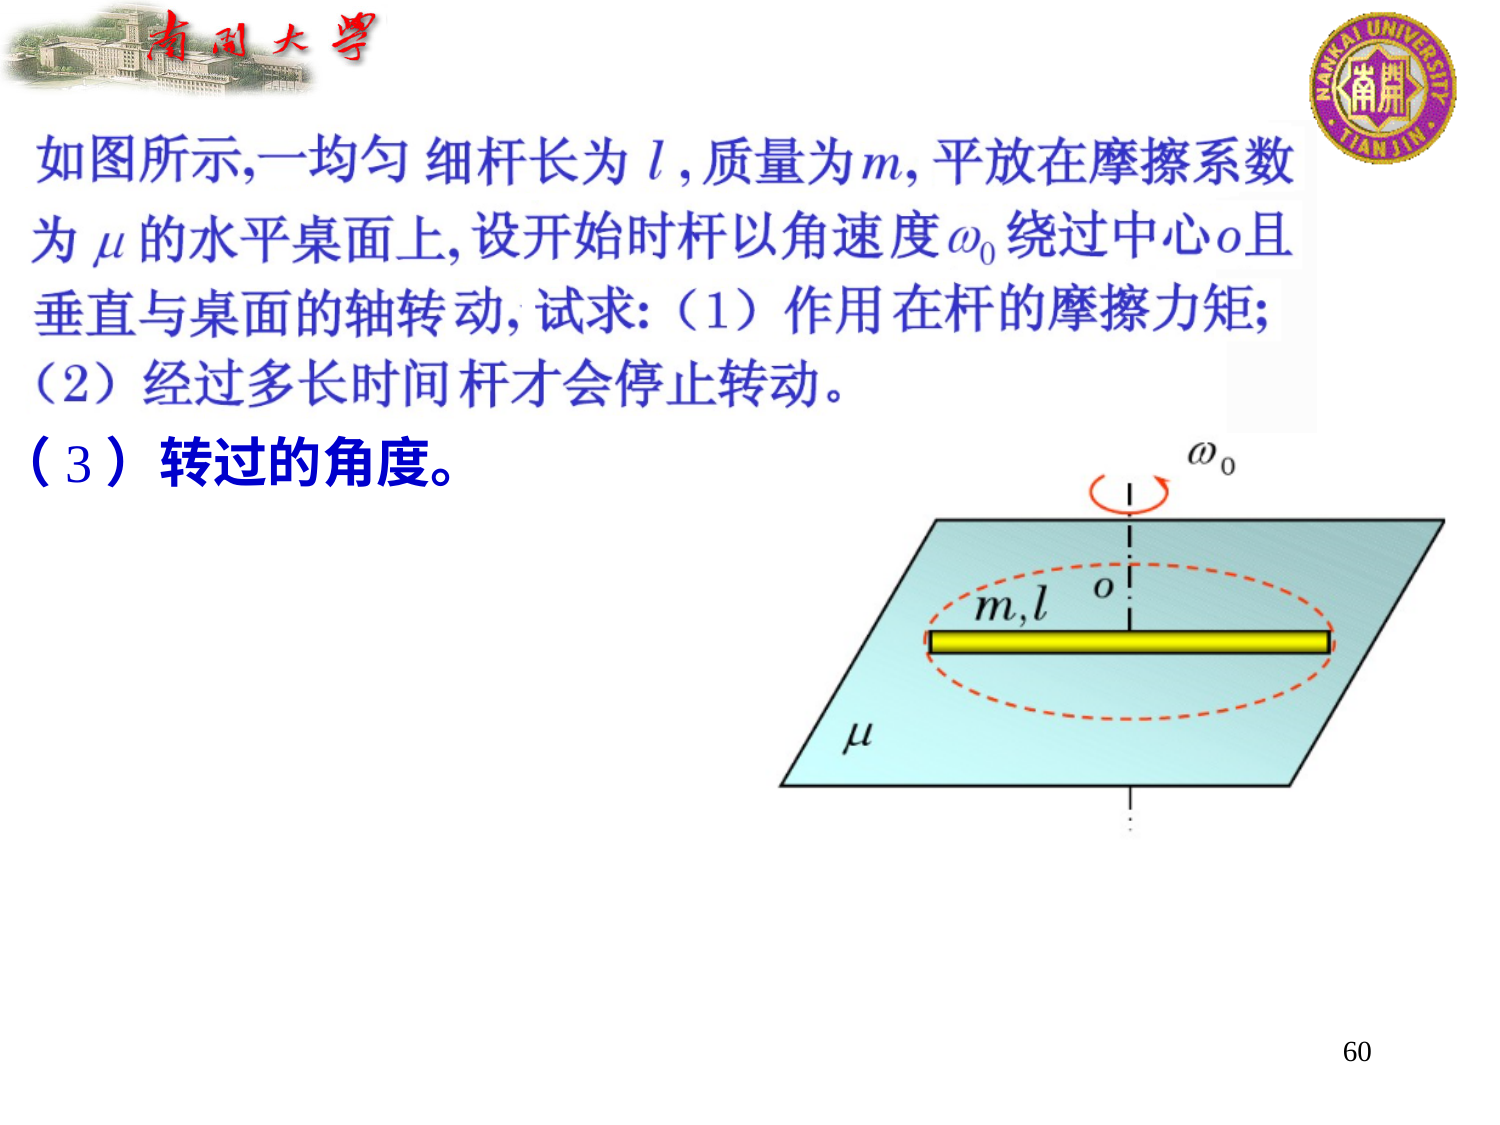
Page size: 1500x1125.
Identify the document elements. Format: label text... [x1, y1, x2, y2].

slide_number 60 [1074, 1024, 1388, 1101]
picture [23, 0, 1500, 847]
text_box （3）转过的角度。 [0, 420, 500, 501]
picture [0, 0, 388, 100]
